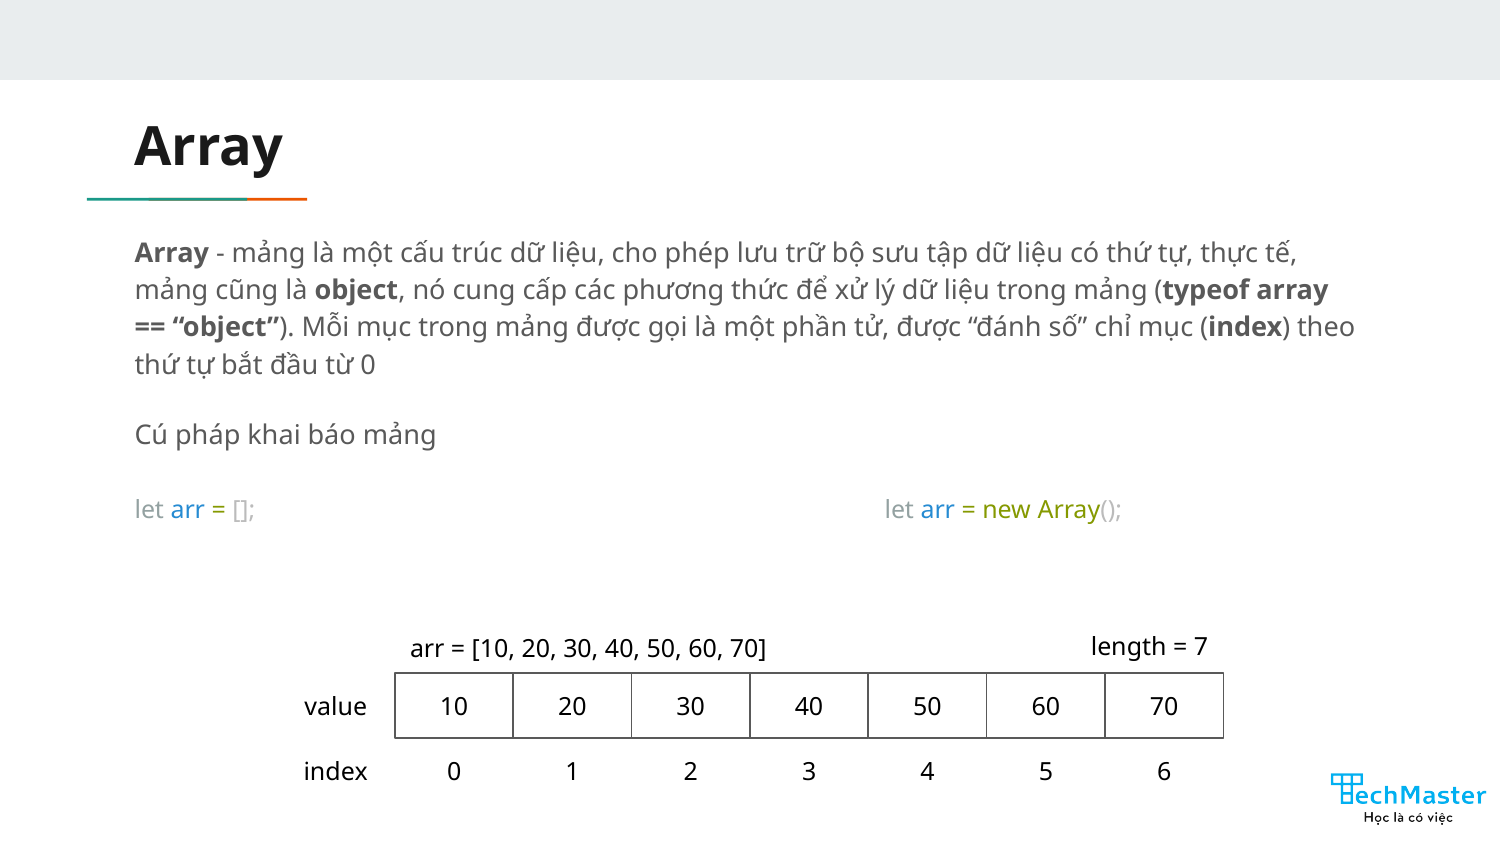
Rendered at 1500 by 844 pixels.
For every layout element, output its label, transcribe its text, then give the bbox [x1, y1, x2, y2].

title Array [119, 95, 1381, 184]
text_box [276, 617, 1224, 804]
picture [1329, 754, 1488, 844]
list Array - mảng là một cấu trúc dữ liệu, cho phép lưu trữ bộ sưu tập dữ liệu có thứ tự, thực tế, mảng cũng là object, nó cung cấp các phương thức để xử lý dữ liệu trong mảng (typeof array == “object”). Mỗi mục trong mảng được gọi là một phần tử, được “đánh số” chỉ mục (index) theo thứ tự bắt đầu từ 0 Cú pháp khai báo mảng let arr = []; let arr = new Array(); [119, 215, 1381, 804]
